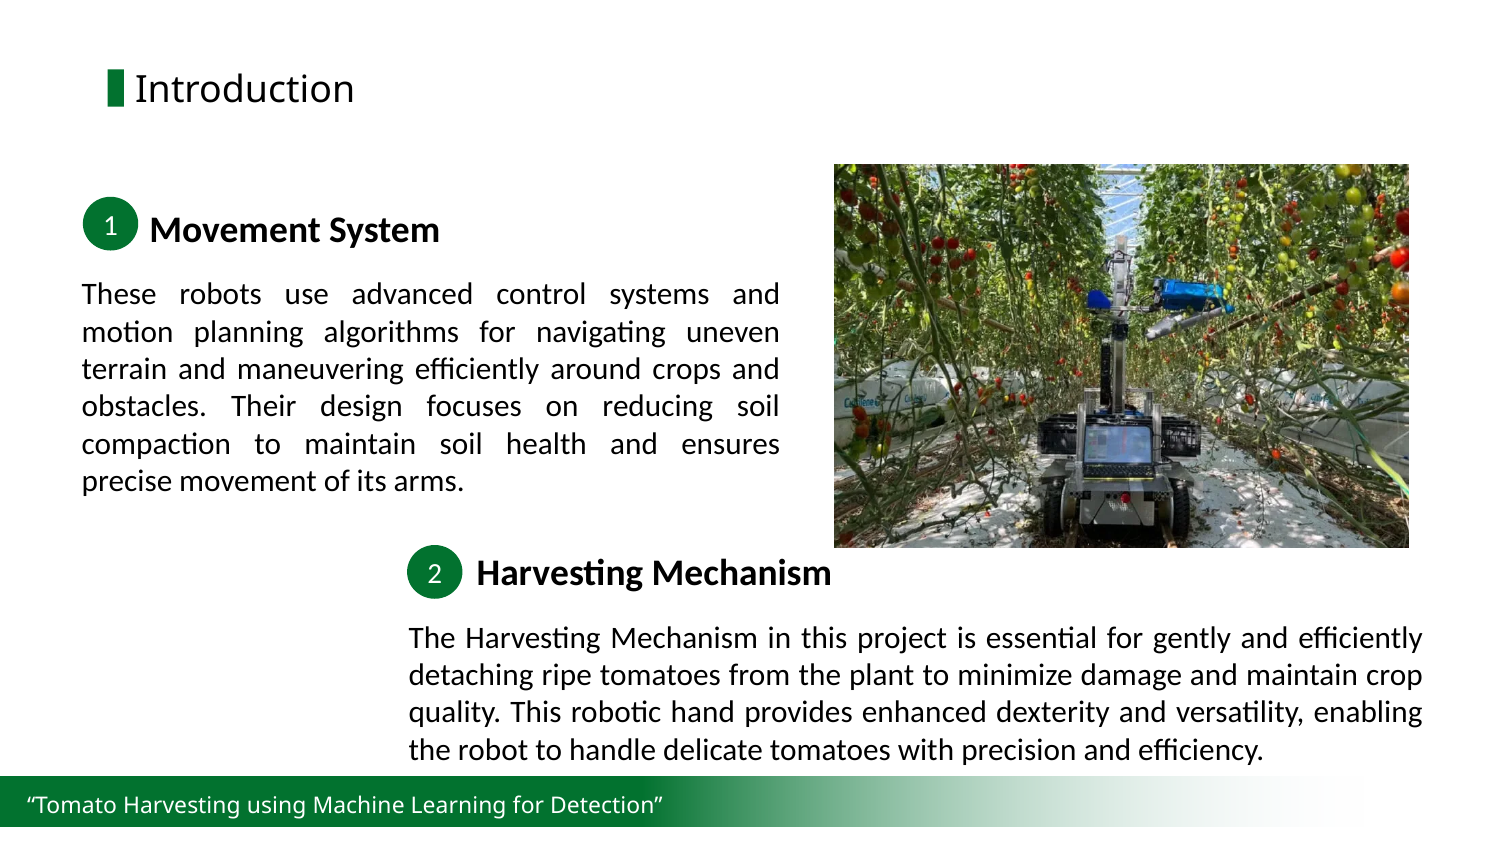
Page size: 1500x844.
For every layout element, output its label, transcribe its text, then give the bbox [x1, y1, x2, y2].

text_box [107, 69, 124, 107]
text_box These robots use advanced control systems and motion planning algorithms for navigating uneven terrain and maneuvering efficiently around crops and obstacles. Their design focuses on reducing soil compaction to maintain soil health and ensures precise movement of its arms. [70, 267, 793, 504]
text_box Introduction [123, 59, 638, 116]
text_box 2 [407, 545, 463, 599]
text_box Harvesting Mechanism [465, 541, 860, 599]
text_box Movement System [138, 198, 550, 256]
text_box [0, 775, 1366, 829]
text_box “Tomato Harvesting using Machine Learning for Detection” [12, 783, 679, 826]
text_box The Harvesting Mechanism in this project is essential for gently and efficiently detaching ripe tomatoes from the plant to minimize damage and maintain crop quality. This robotic hand provides enhanced dexterity and versatility, enabling the robot to handle delicate tomatoes with precision and efficiency. [397, 611, 1436, 773]
picture [834, 164, 1409, 548]
text_box 1 [82, 196, 139, 251]
